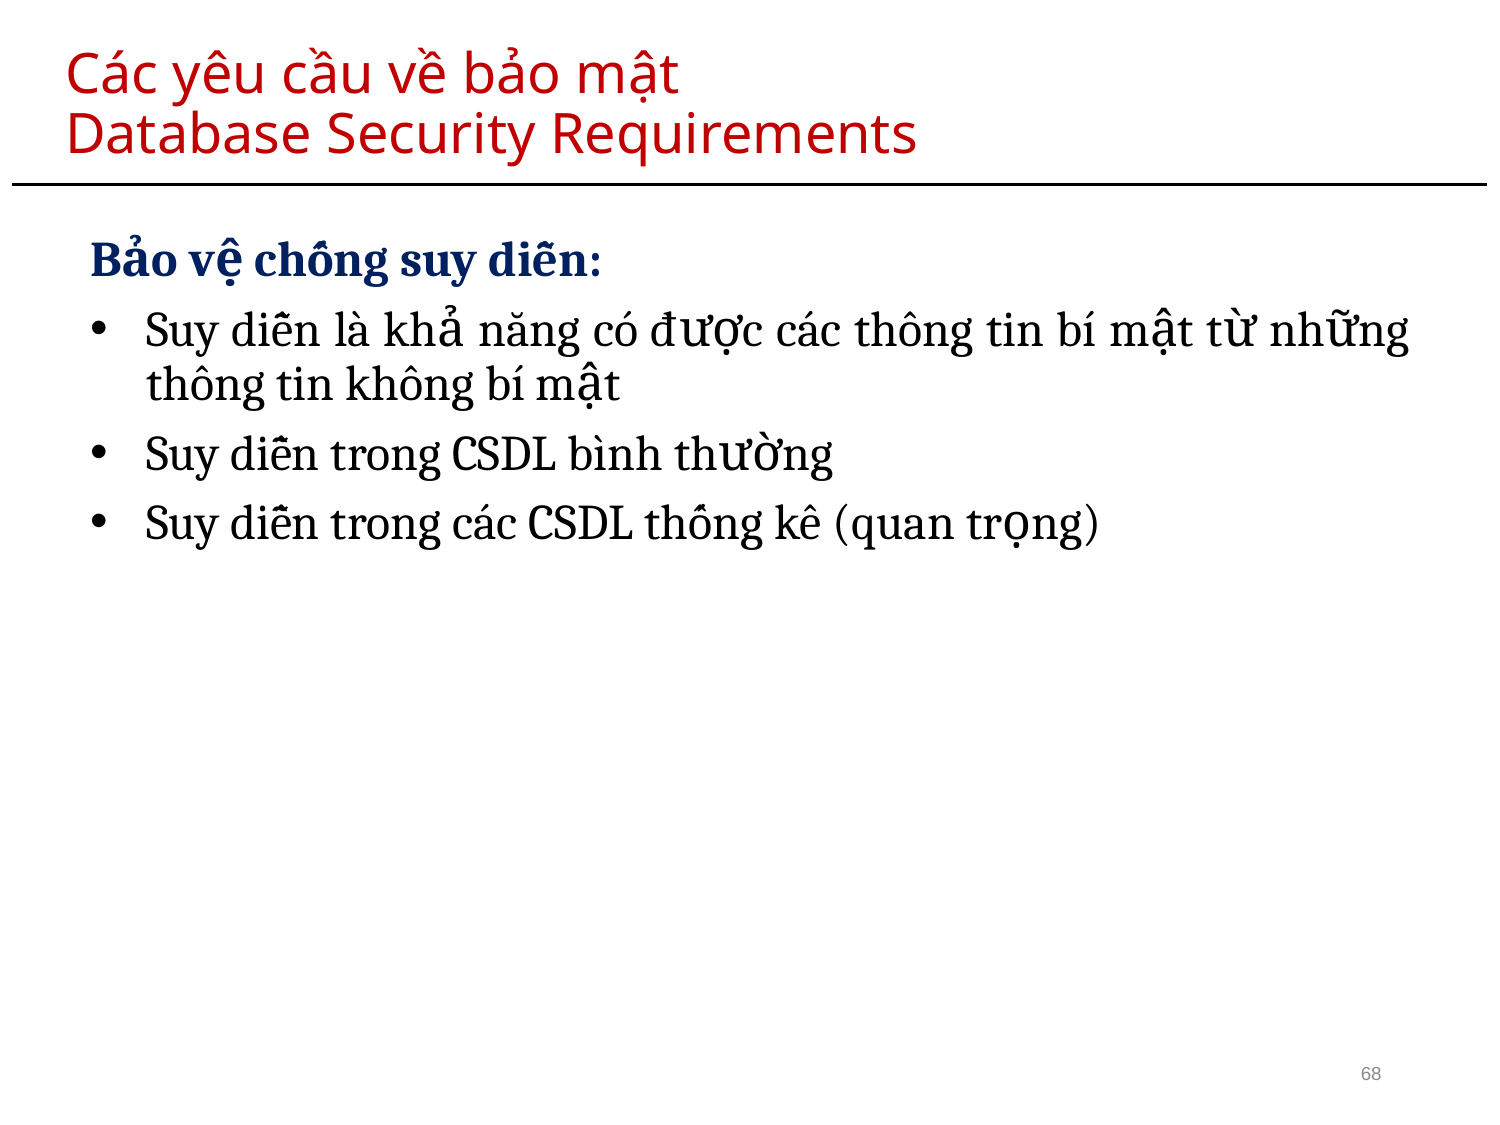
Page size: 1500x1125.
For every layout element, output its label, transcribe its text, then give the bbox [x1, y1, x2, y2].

slide_number 68 [1059, 1042, 1397, 1103]
list Bảo vệ chống suy diễn: Suy diễn là khả năng có được các thông tin bí mật từ những thông tin không bí mật Suy diễn trong CSDL bình thường Suy diễn trong các CSDL thống kê (quan trọng) [75, 226, 1425, 1019]
title Các yêu cầu về bảo mật Database Security Requirements [50, 37, 1500, 174]
